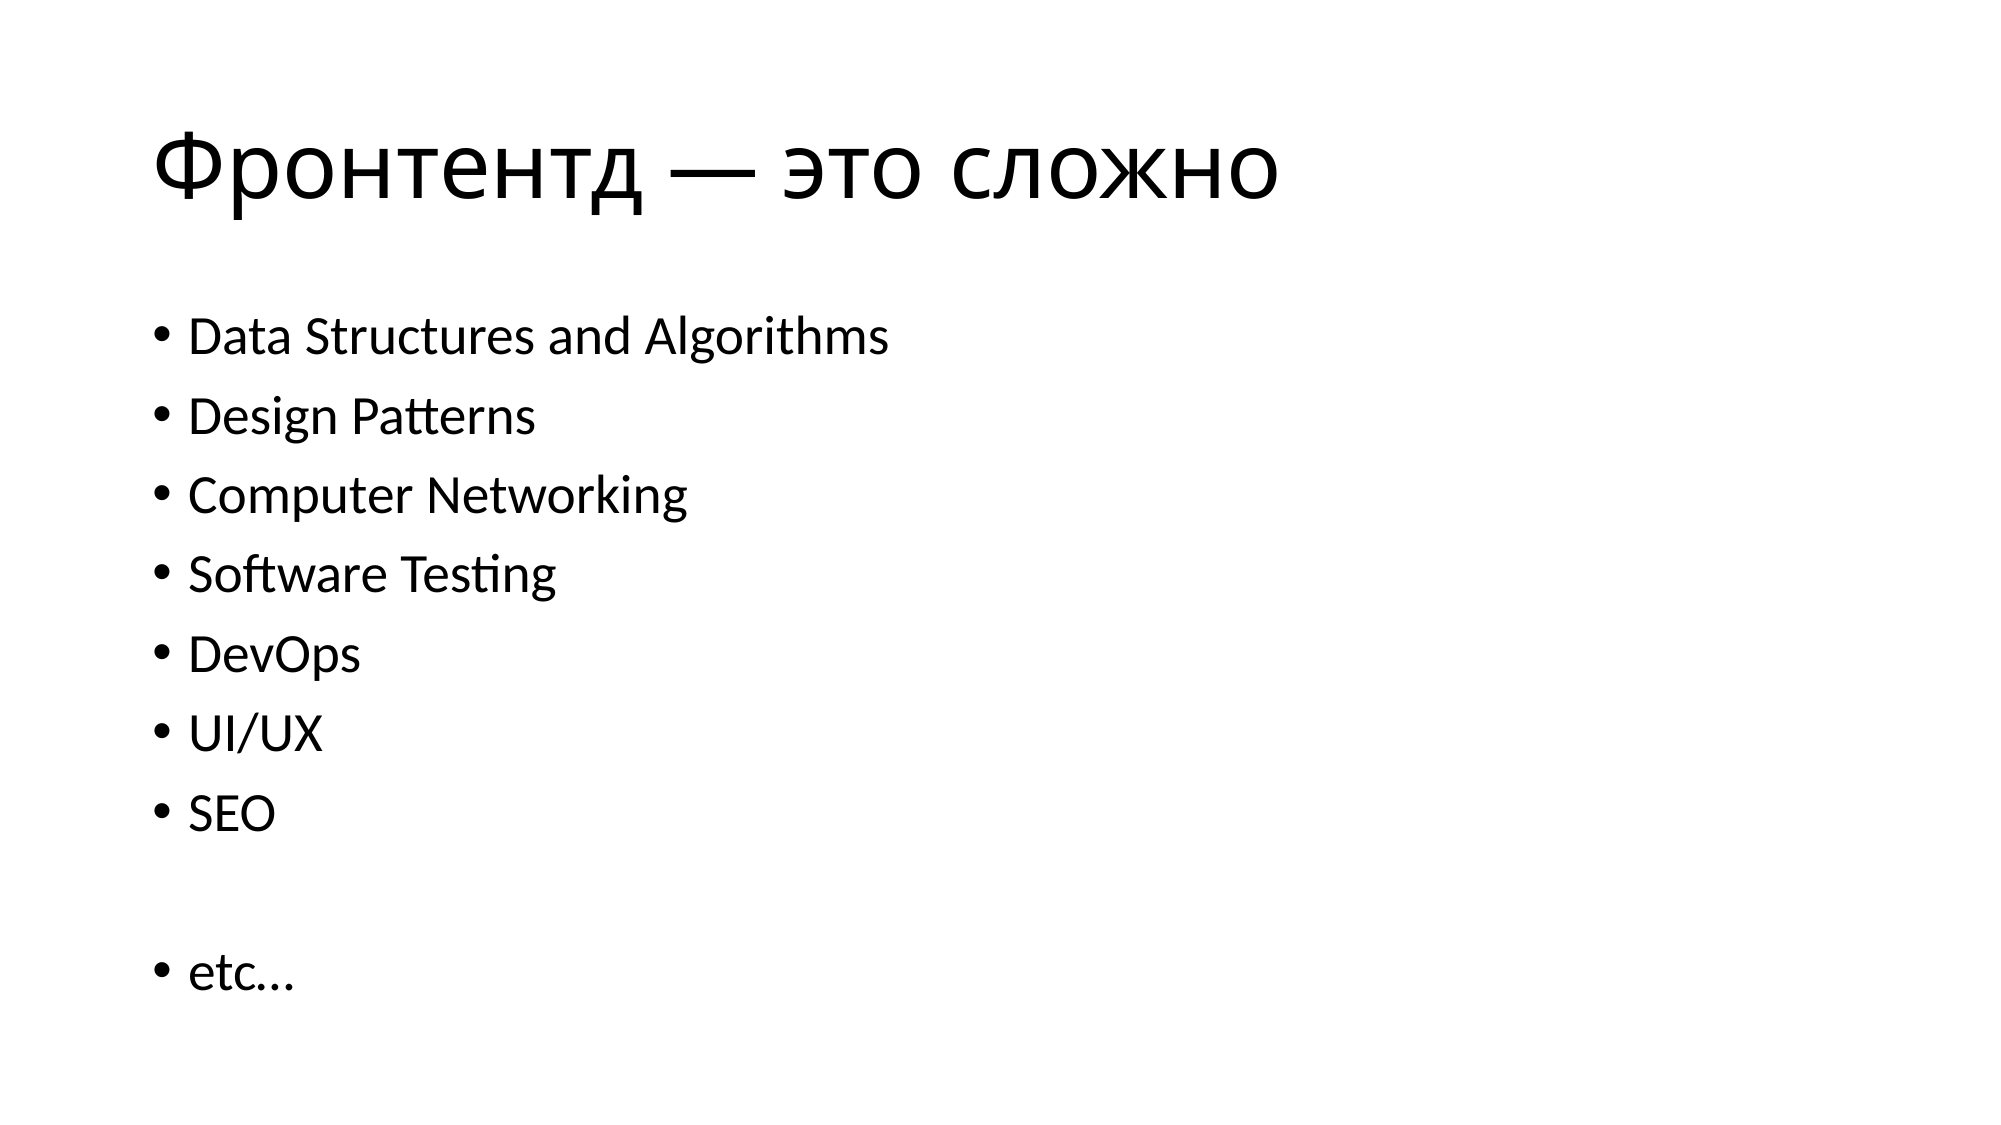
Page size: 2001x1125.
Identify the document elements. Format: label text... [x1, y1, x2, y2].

title Фронтентд — это сложно [137, 59, 1863, 278]
list Data Structures and Algorithms Design Patterns Computer Networking Software Testing DevOps UI/UX SEO etc… [137, 299, 1863, 1014]
